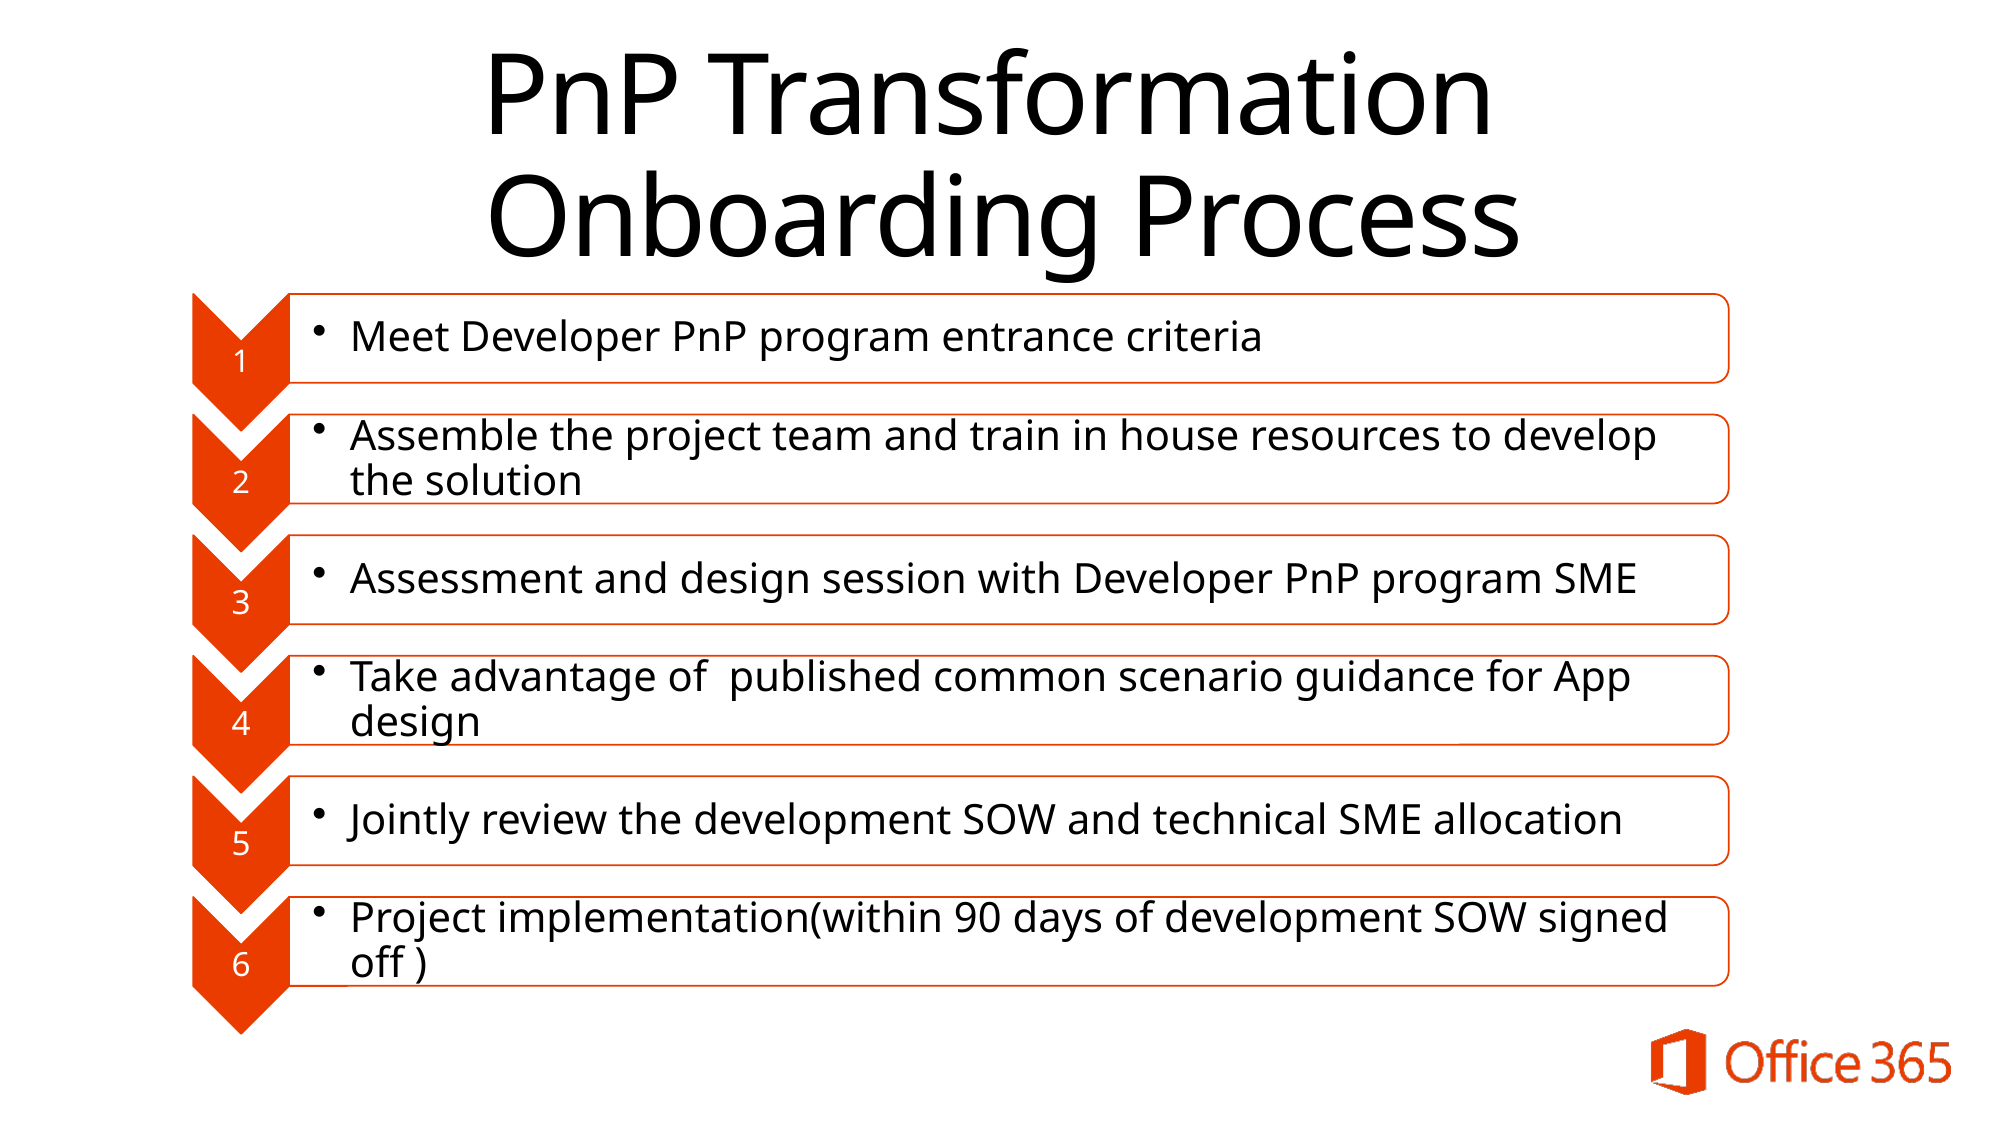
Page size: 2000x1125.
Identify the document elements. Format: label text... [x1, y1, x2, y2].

title PnP Transformation Onboarding Process [48, 37, 1960, 161]
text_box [192, 293, 1729, 1035]
picture [1622, 1000, 1978, 1124]
